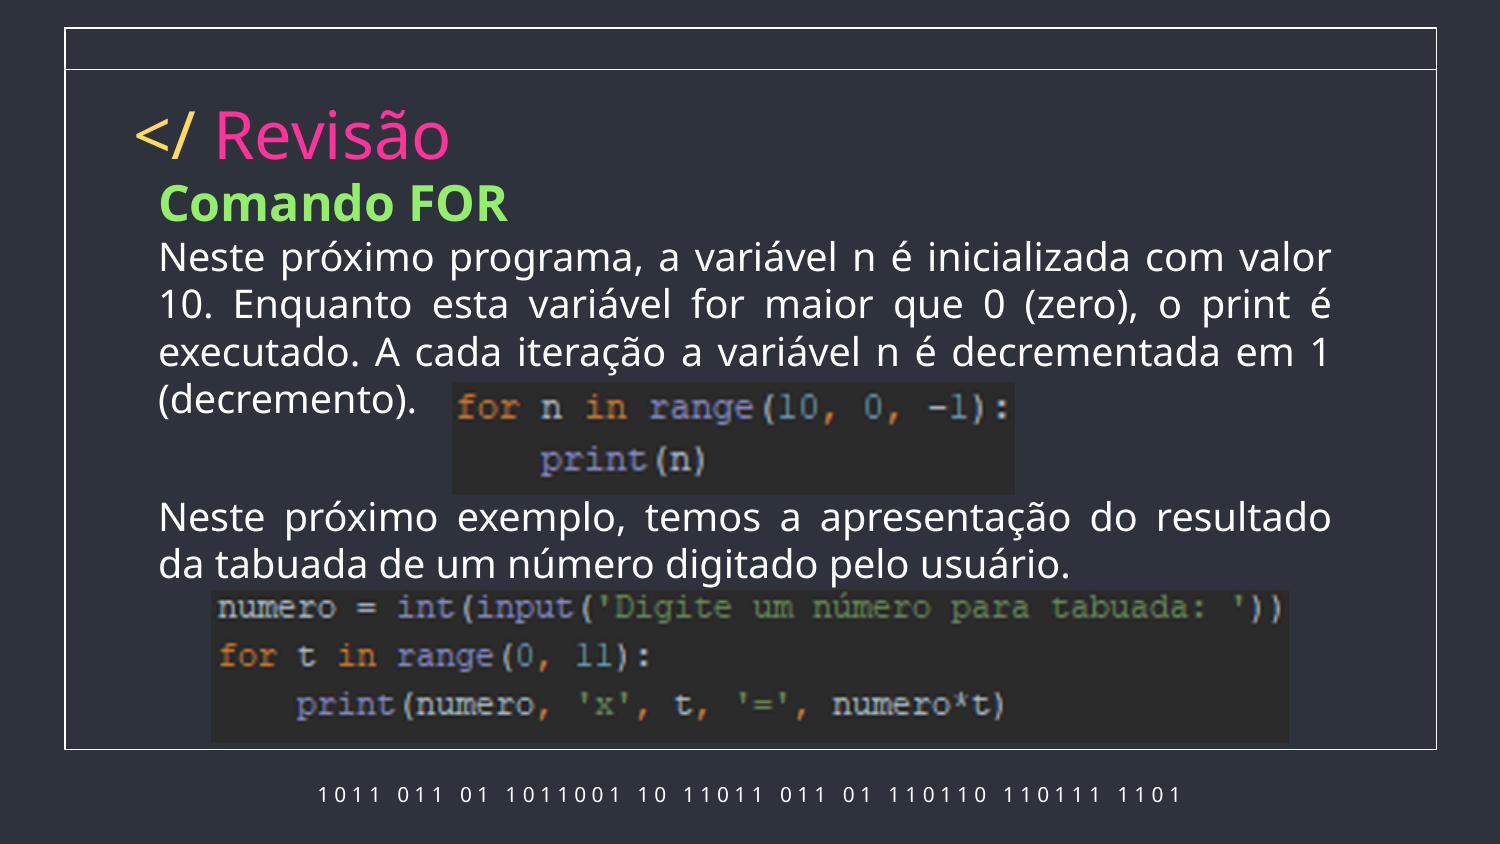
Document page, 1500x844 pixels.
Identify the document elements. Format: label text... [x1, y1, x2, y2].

picture [451, 382, 1015, 496]
picture [211, 590, 1289, 743]
title </ Revisão [118, 78, 1382, 170]
list Comando FOR Neste próximo programa, a variável n é inicializada com valor 10. Enquanto esta variável for maior que 0 (zero), o print é executado. A cada iteração a variável n é decrementada em 1 (decremento). Neste próximo exemplo, temos a apresentação do resultado da tabuada de um número digitado pelo usuário. [118, 156, 1349, 334]
